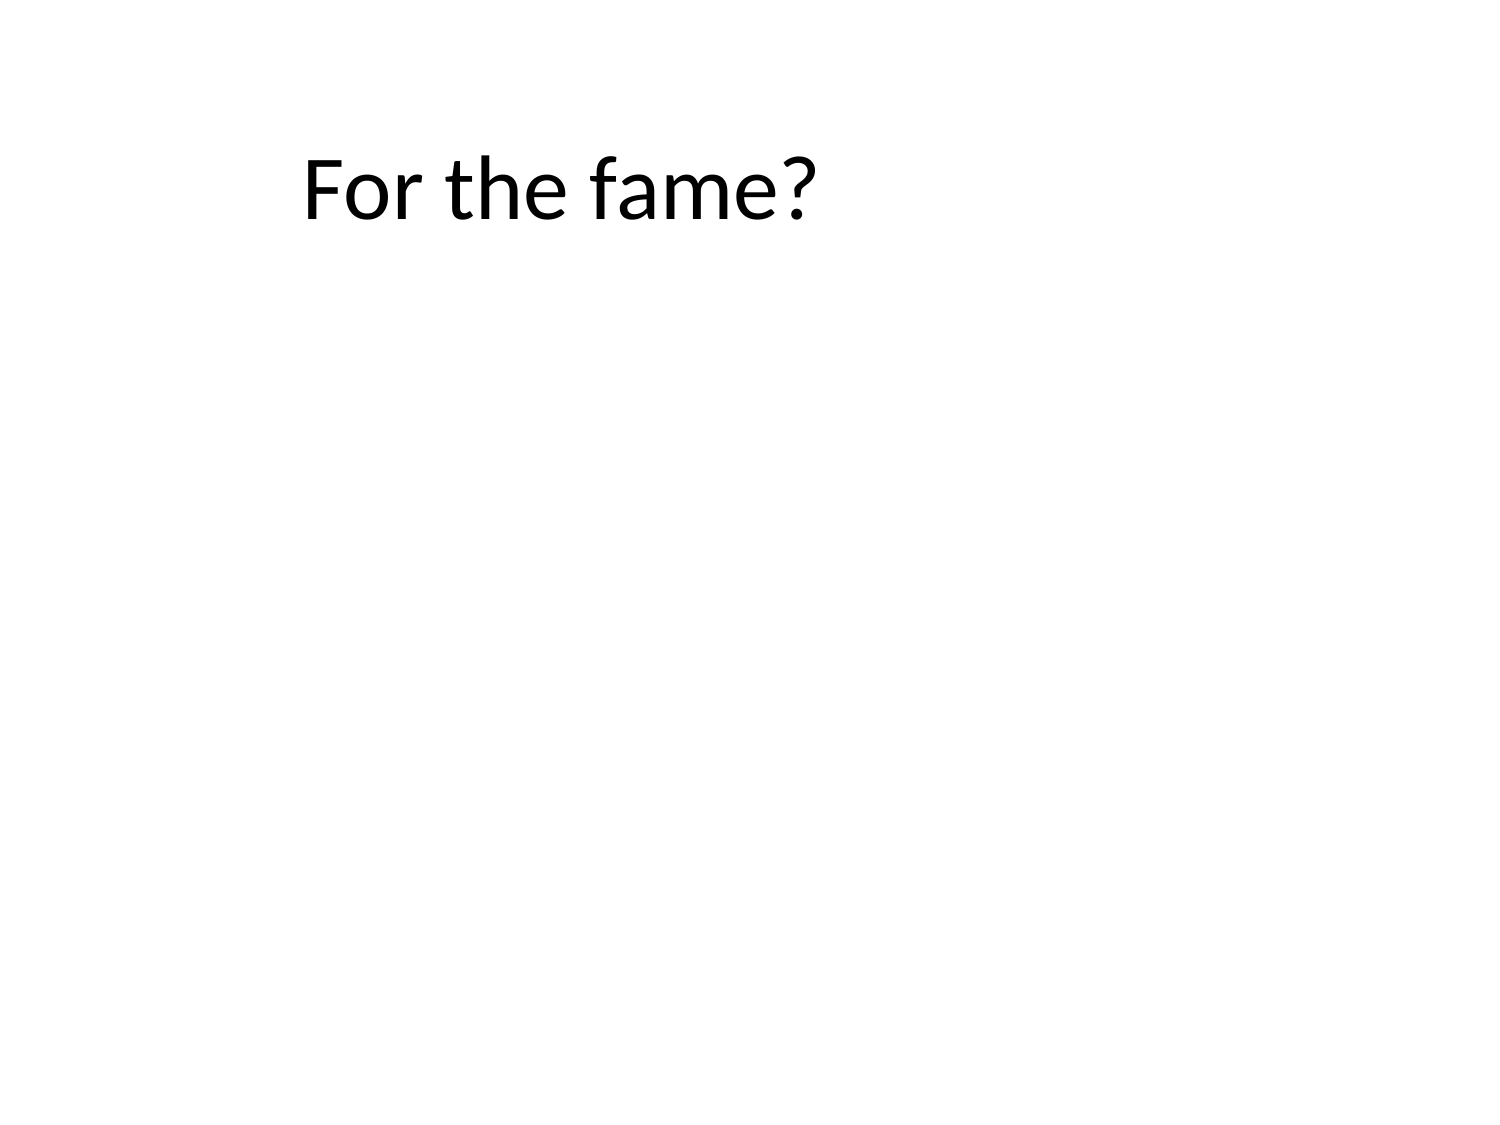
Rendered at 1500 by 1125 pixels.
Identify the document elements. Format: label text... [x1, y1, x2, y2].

title For the fame? [0, 62, 1200, 304]
